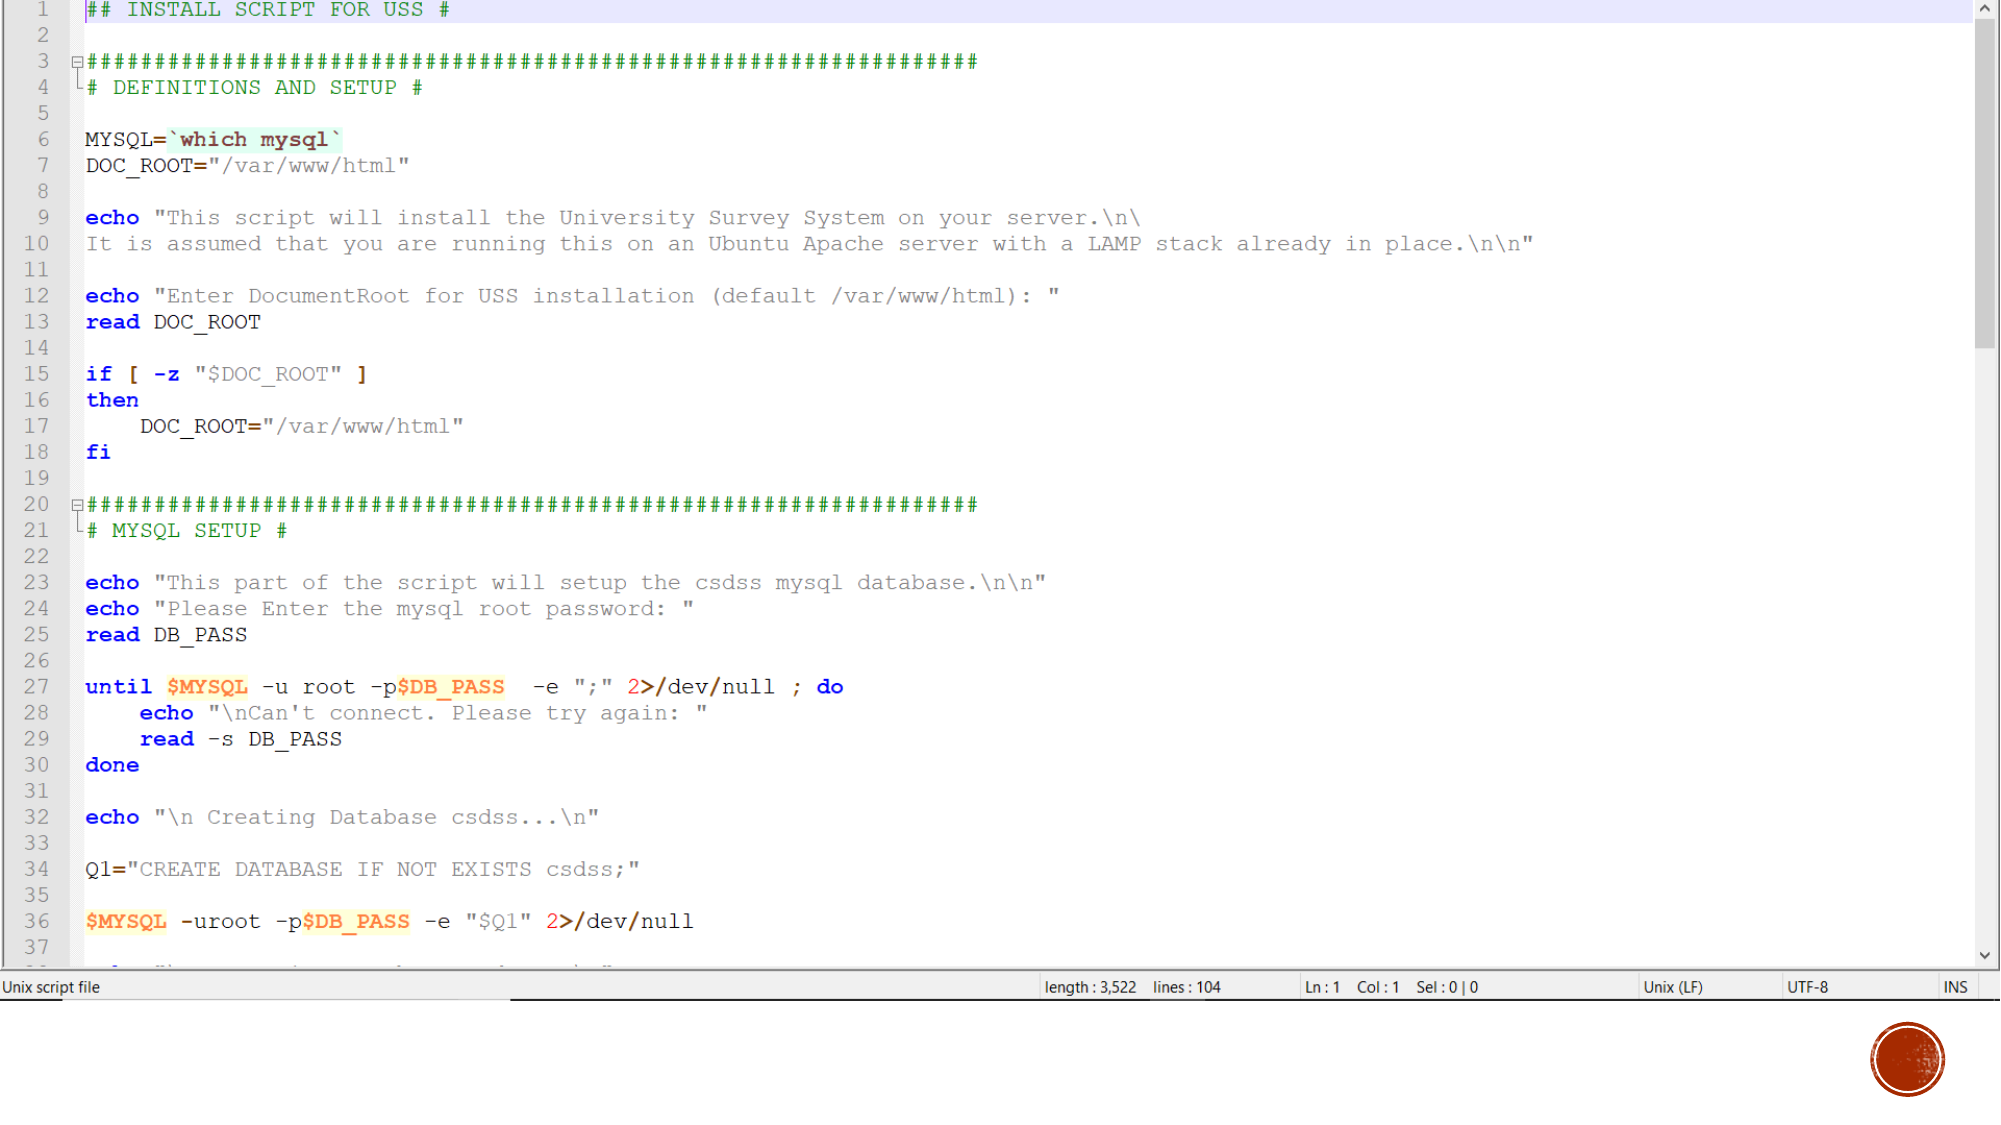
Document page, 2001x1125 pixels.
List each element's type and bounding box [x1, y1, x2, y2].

picture [0, 0, 1998, 1001]
